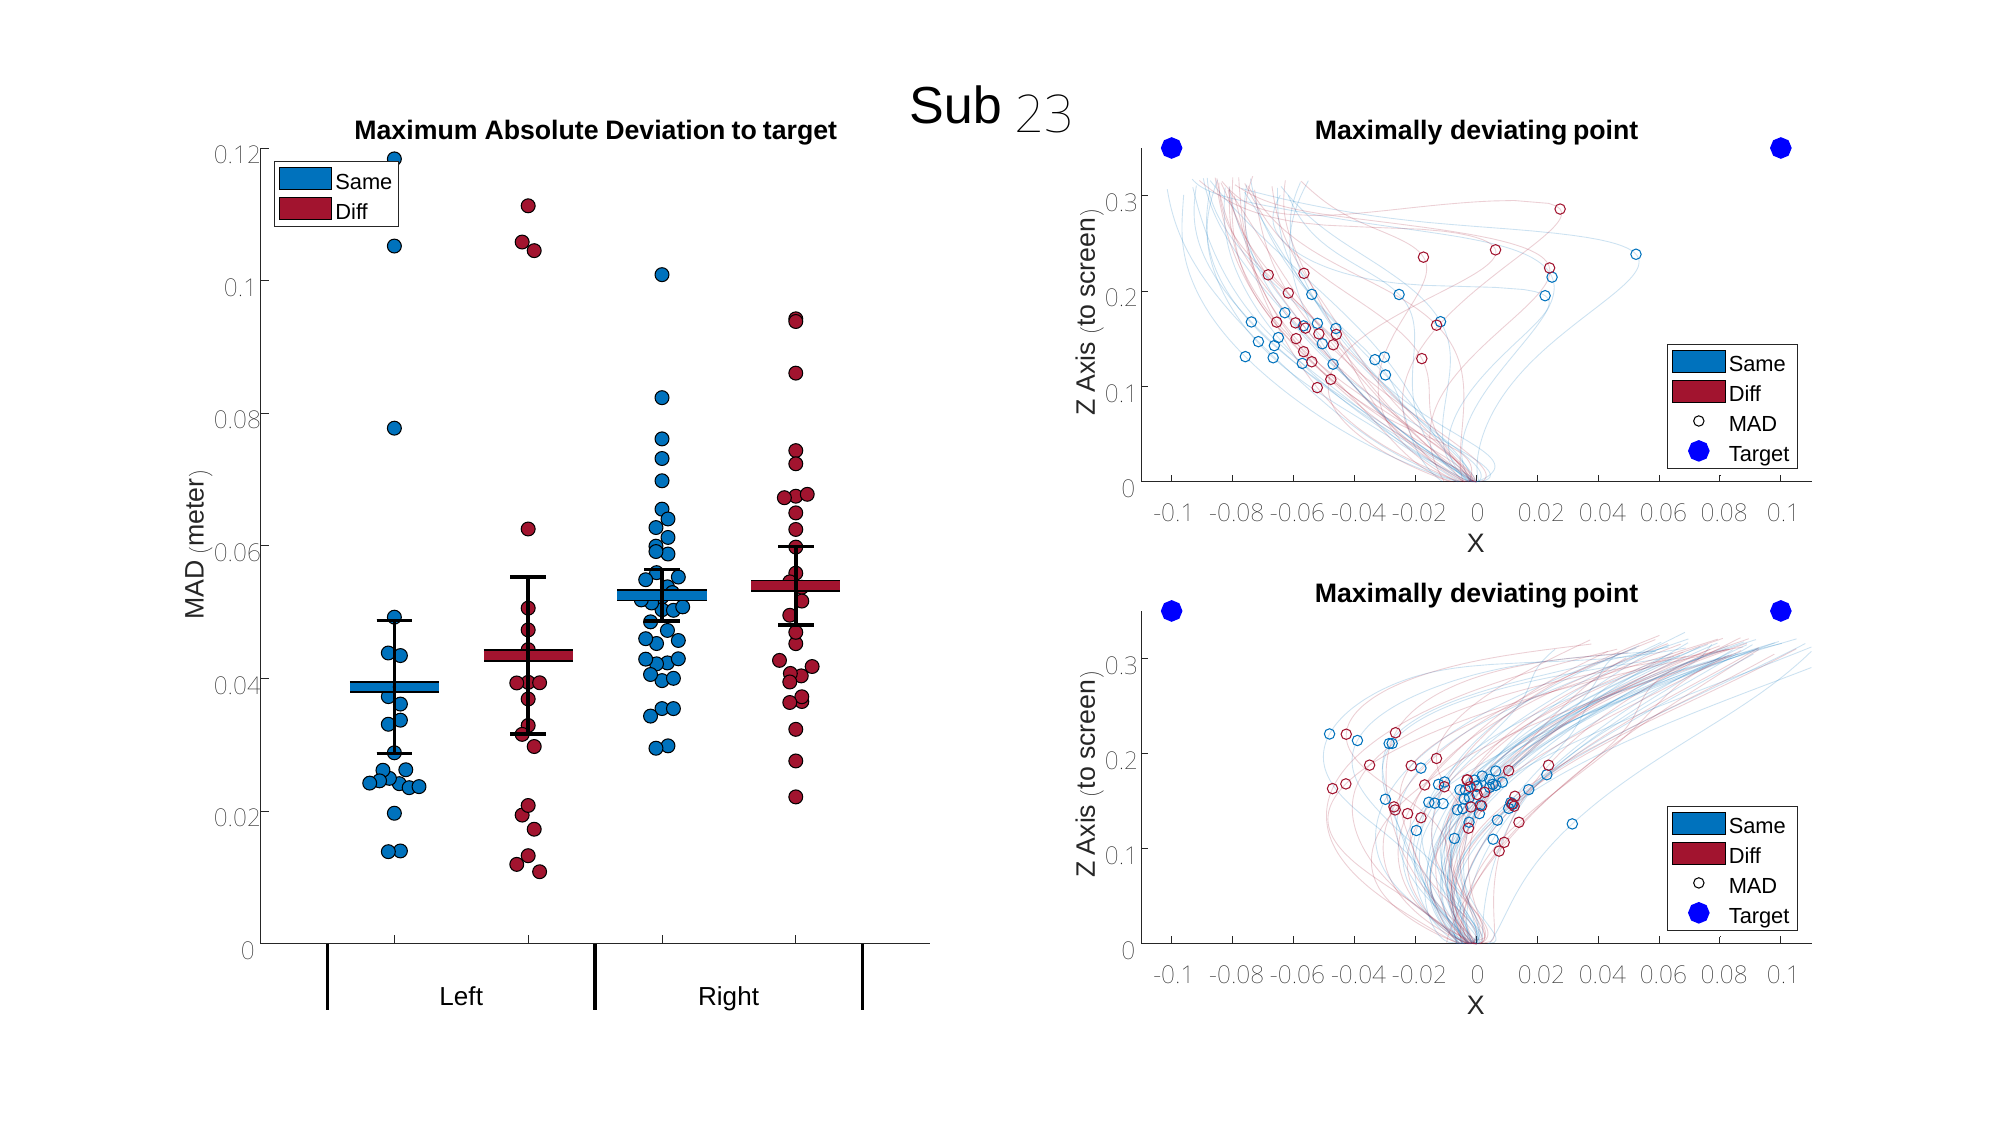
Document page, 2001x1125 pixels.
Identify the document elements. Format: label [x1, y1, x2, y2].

picture [0, 74, 2000, 1050]
